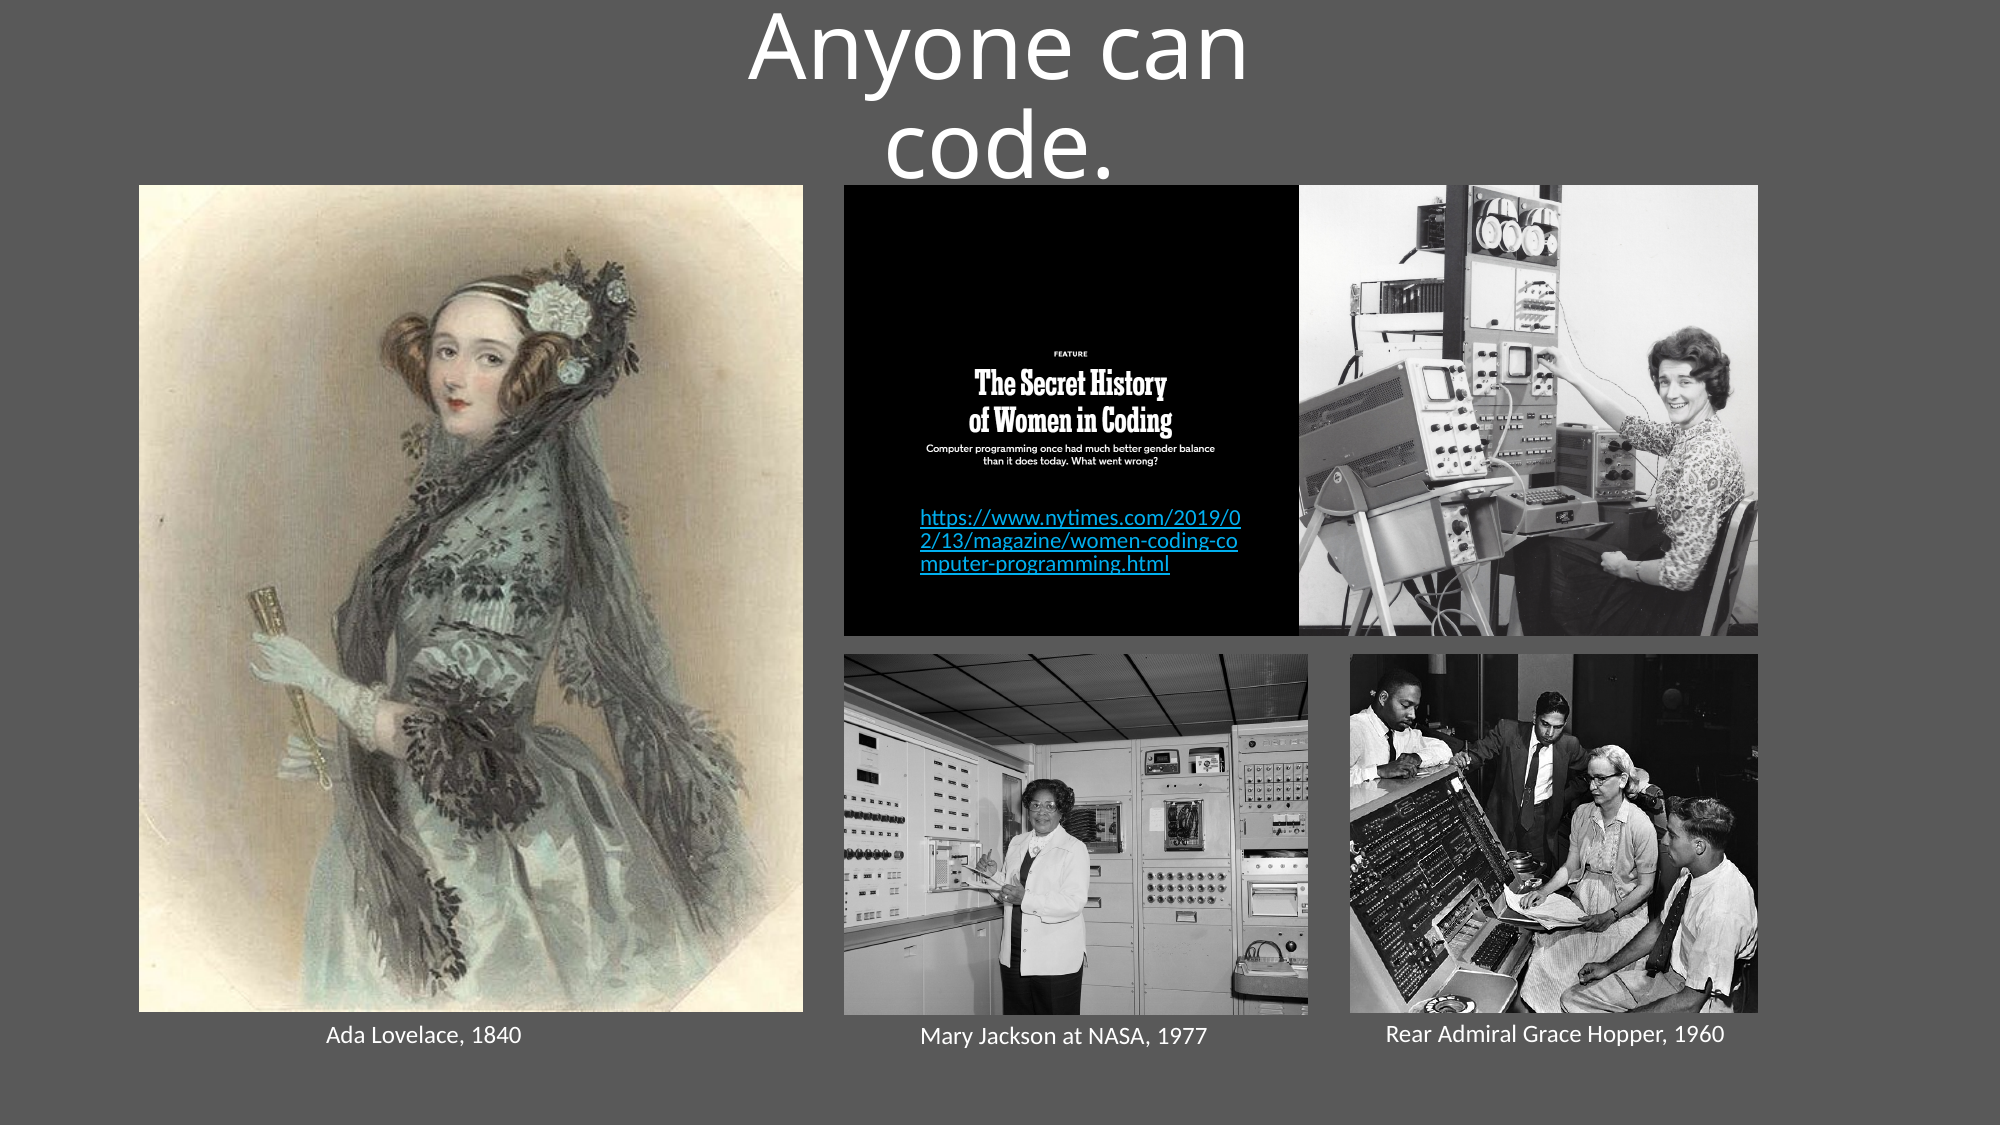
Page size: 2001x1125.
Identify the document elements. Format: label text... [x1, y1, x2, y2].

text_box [139, 185, 1787, 1059]
title Anyone can code. [629, 0, 1371, 185]
